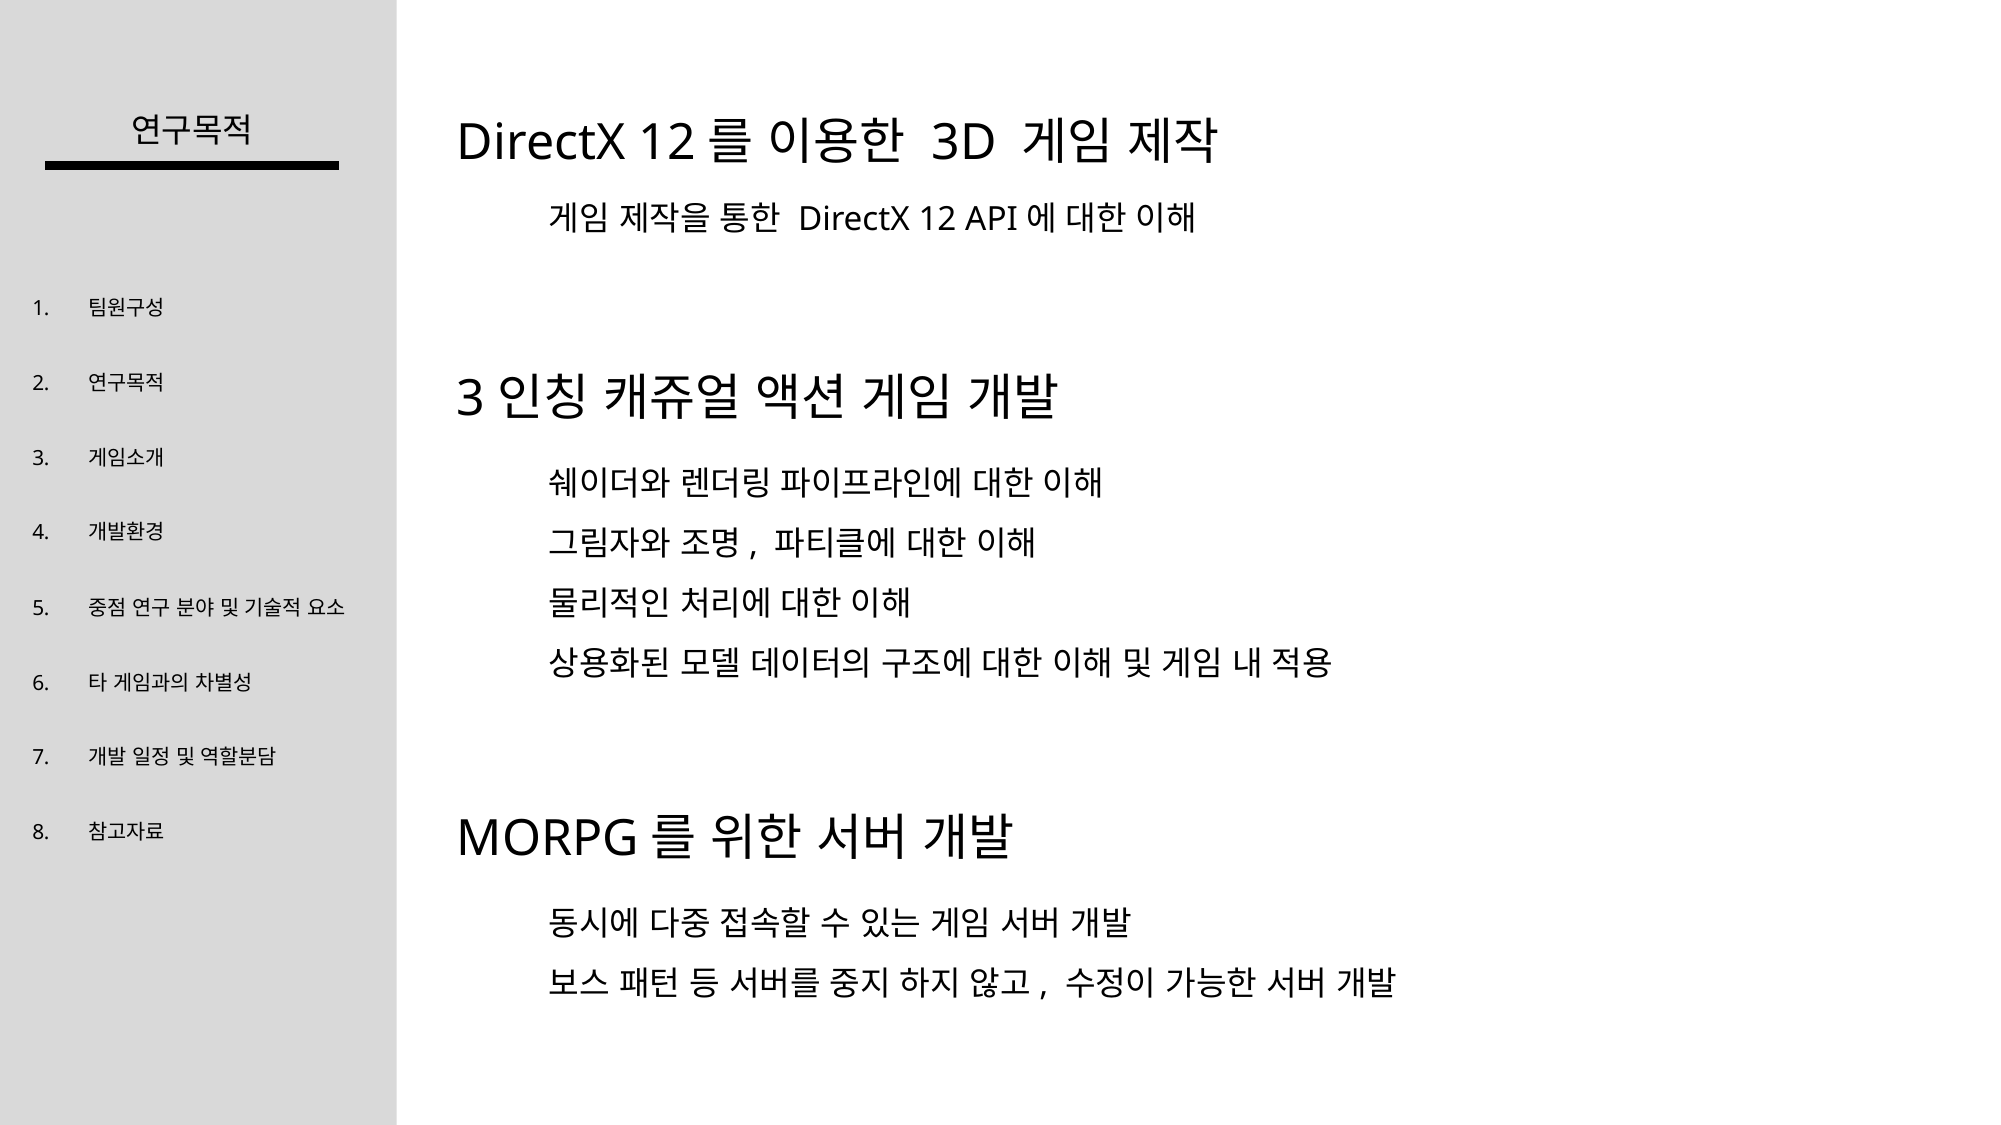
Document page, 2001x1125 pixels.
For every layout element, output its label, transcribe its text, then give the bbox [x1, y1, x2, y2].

text_box 팀원구성 연구목적 게임소개 개발환경 중점 연구 분야 및 기술적 요소 타 게임과의 차별성 개발 일정 및 역할분담 참고자료 [17, 237, 379, 852]
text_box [442, 798, 1972, 1005]
text_box 연구목적 [11, 102, 373, 157]
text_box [442, 102, 1972, 245]
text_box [442, 358, 1880, 685]
text_box [0, 0, 398, 1125]
